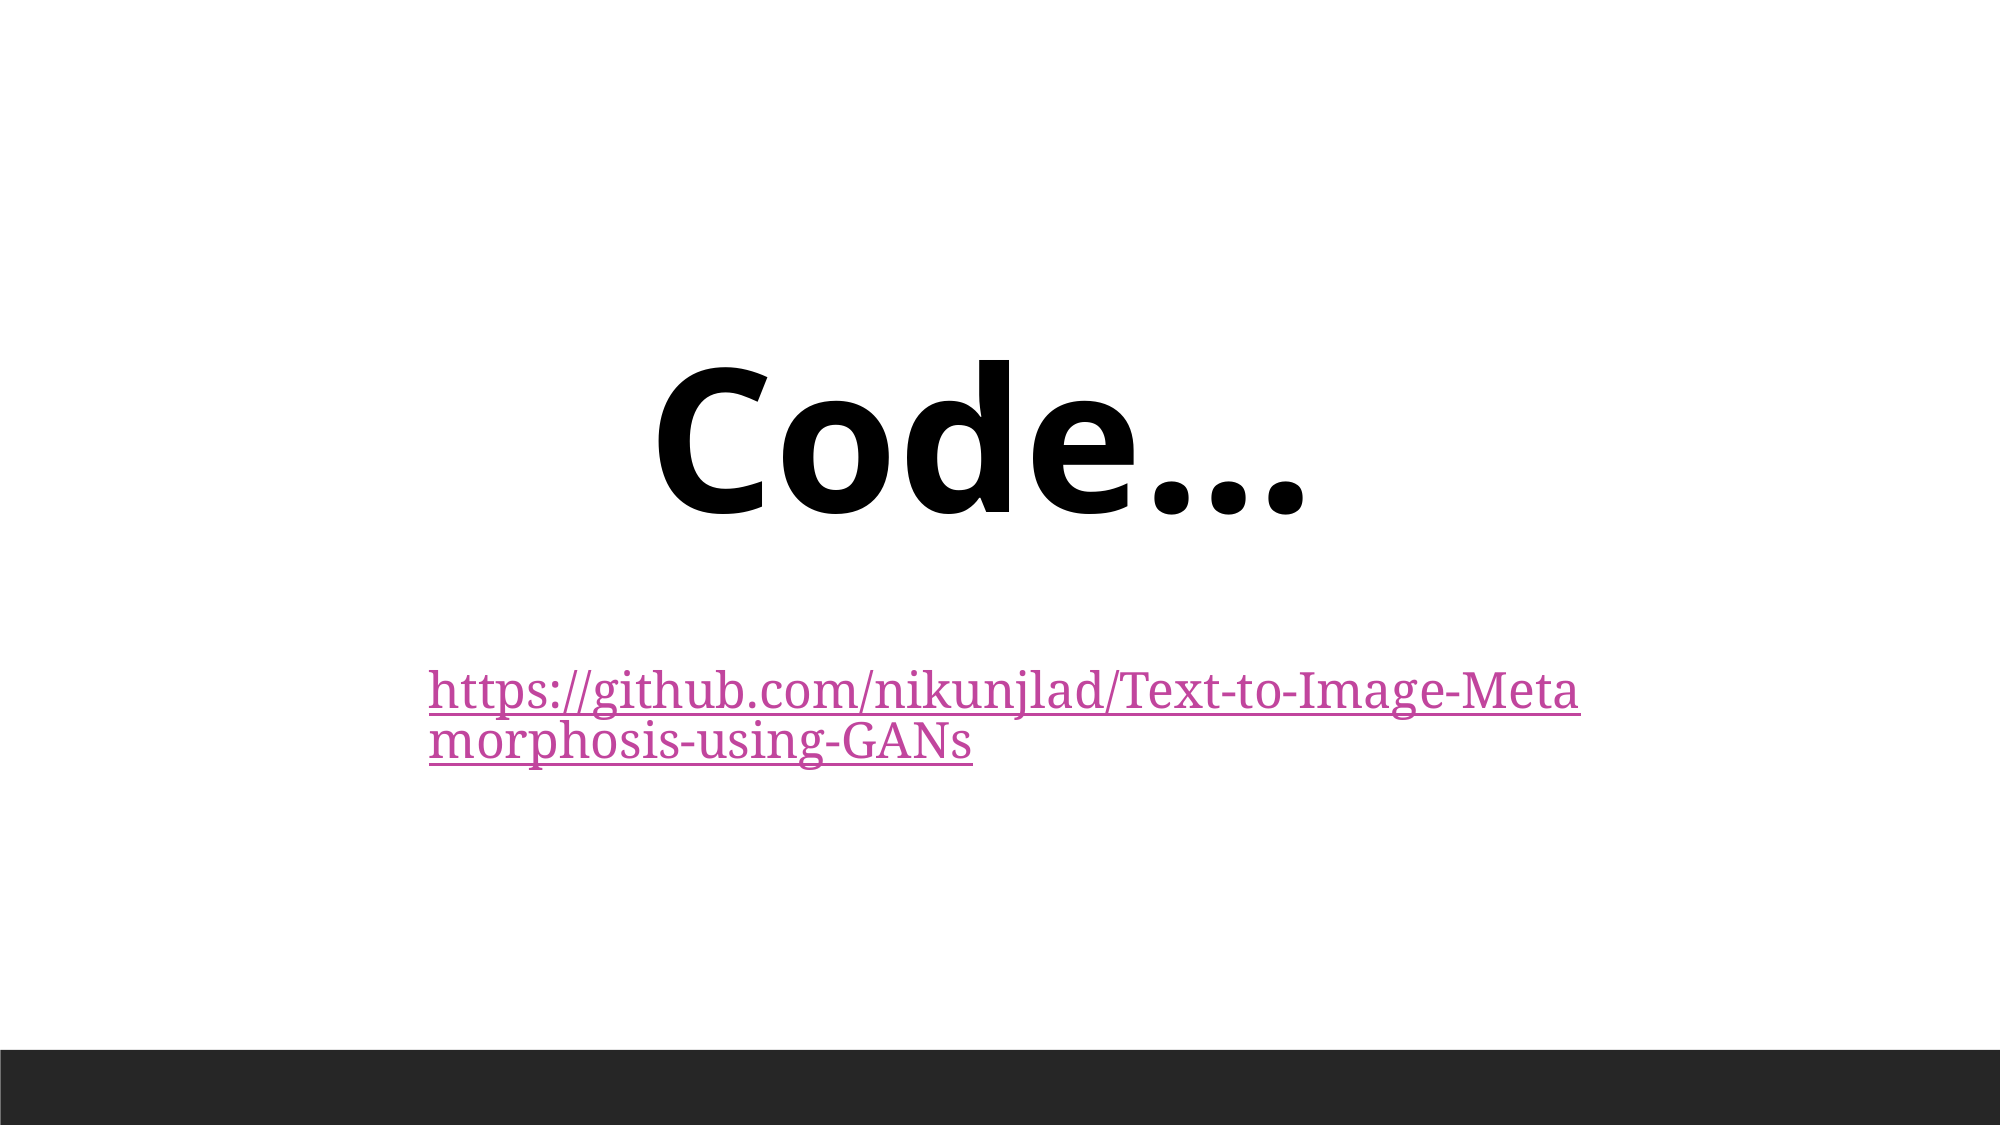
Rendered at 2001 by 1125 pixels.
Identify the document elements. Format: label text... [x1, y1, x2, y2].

text_box Code… [608, 304, 1330, 560]
text_box https://github.com/nikunjlad/Text-to-Image-Metamorphosis-using-GANs [414, 651, 1662, 735]
